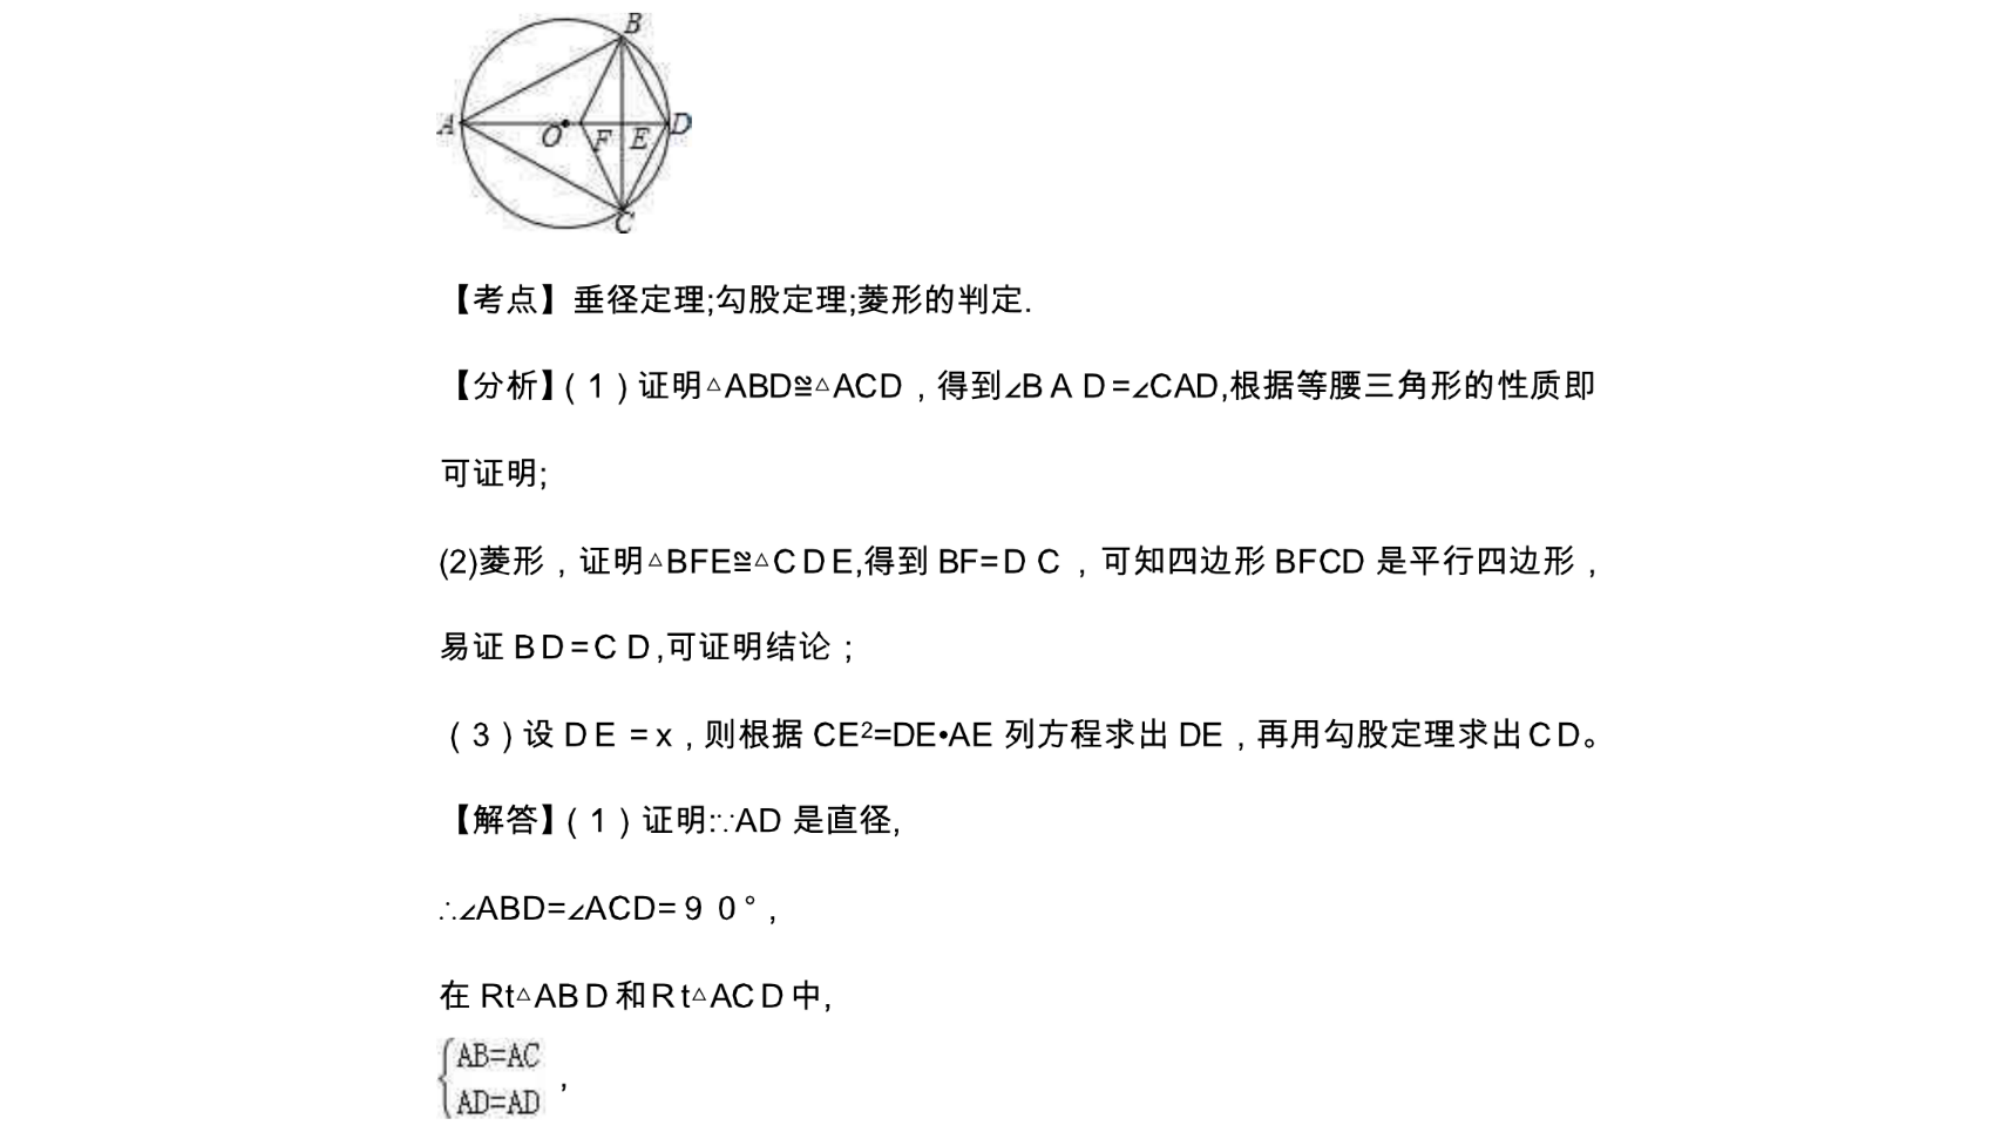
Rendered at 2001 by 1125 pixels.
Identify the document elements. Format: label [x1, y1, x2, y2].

picture [400, 0, 1600, 1125]
